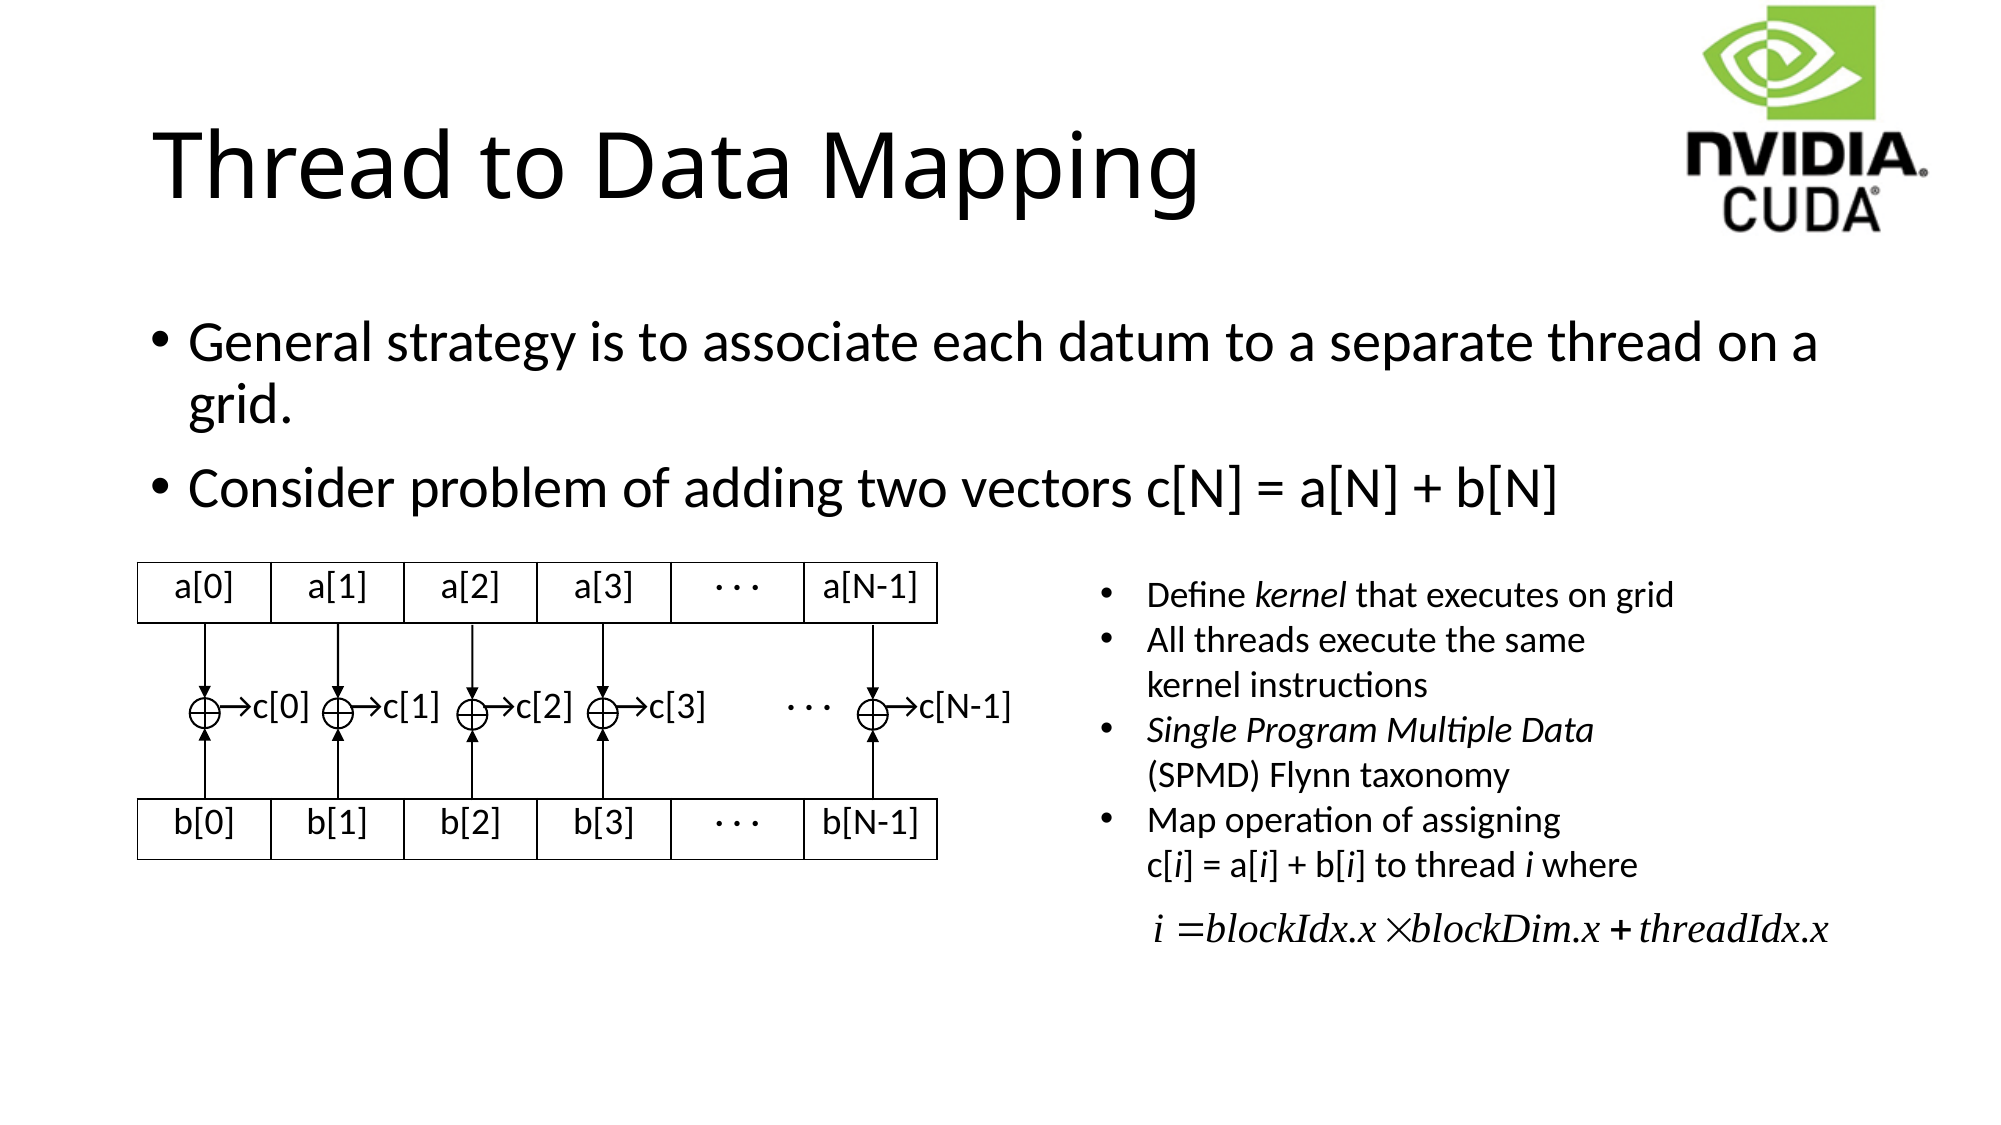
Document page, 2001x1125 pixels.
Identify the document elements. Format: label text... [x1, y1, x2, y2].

table_header →c[N-1] [870, 683, 1056, 744]
table_header b[1] [272, 800, 403, 859]
picture [1607, 0, 2000, 236]
list General strategy is to associate each datum to a separate thread on a grid. Consider problem of adding two vectors c[N] = a[N] + b[N] [135, 303, 1861, 1017]
table_header · · · [672, 563, 803, 622]
table_header a[3] [538, 563, 670, 622]
table_header a[2] [405, 563, 536, 622]
table_header b[0] [138, 800, 270, 859]
text_box [188, 697, 204, 729]
table_header a[N-1] [805, 563, 936, 622]
table_header a[0] [138, 563, 270, 622]
table_header b[N-1] [805, 800, 936, 859]
table_header · · · [771, 683, 870, 744]
table_header b[3] [538, 800, 670, 859]
table_header →c[0] [204, 683, 334, 744]
table_header a[1] [272, 563, 403, 622]
title Thread to Data Mapping [137, 59, 1863, 278]
table_header →c[3] [600, 683, 771, 744]
table_header →c[2] [467, 683, 600, 744]
text_box Define kernel that executes on grid All threads execute the same kernel instructions Single Program Multiple Data (SPMD) Flynn taxonomy Map operation of assigning c[i] = a[i] + b[i] to thread i where [1085, 562, 1696, 893]
table_header · · · [672, 800, 803, 859]
table_header →c[1] [334, 683, 467, 744]
table_header b[2] [405, 800, 536, 859]
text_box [1146, 905, 1836, 955]
